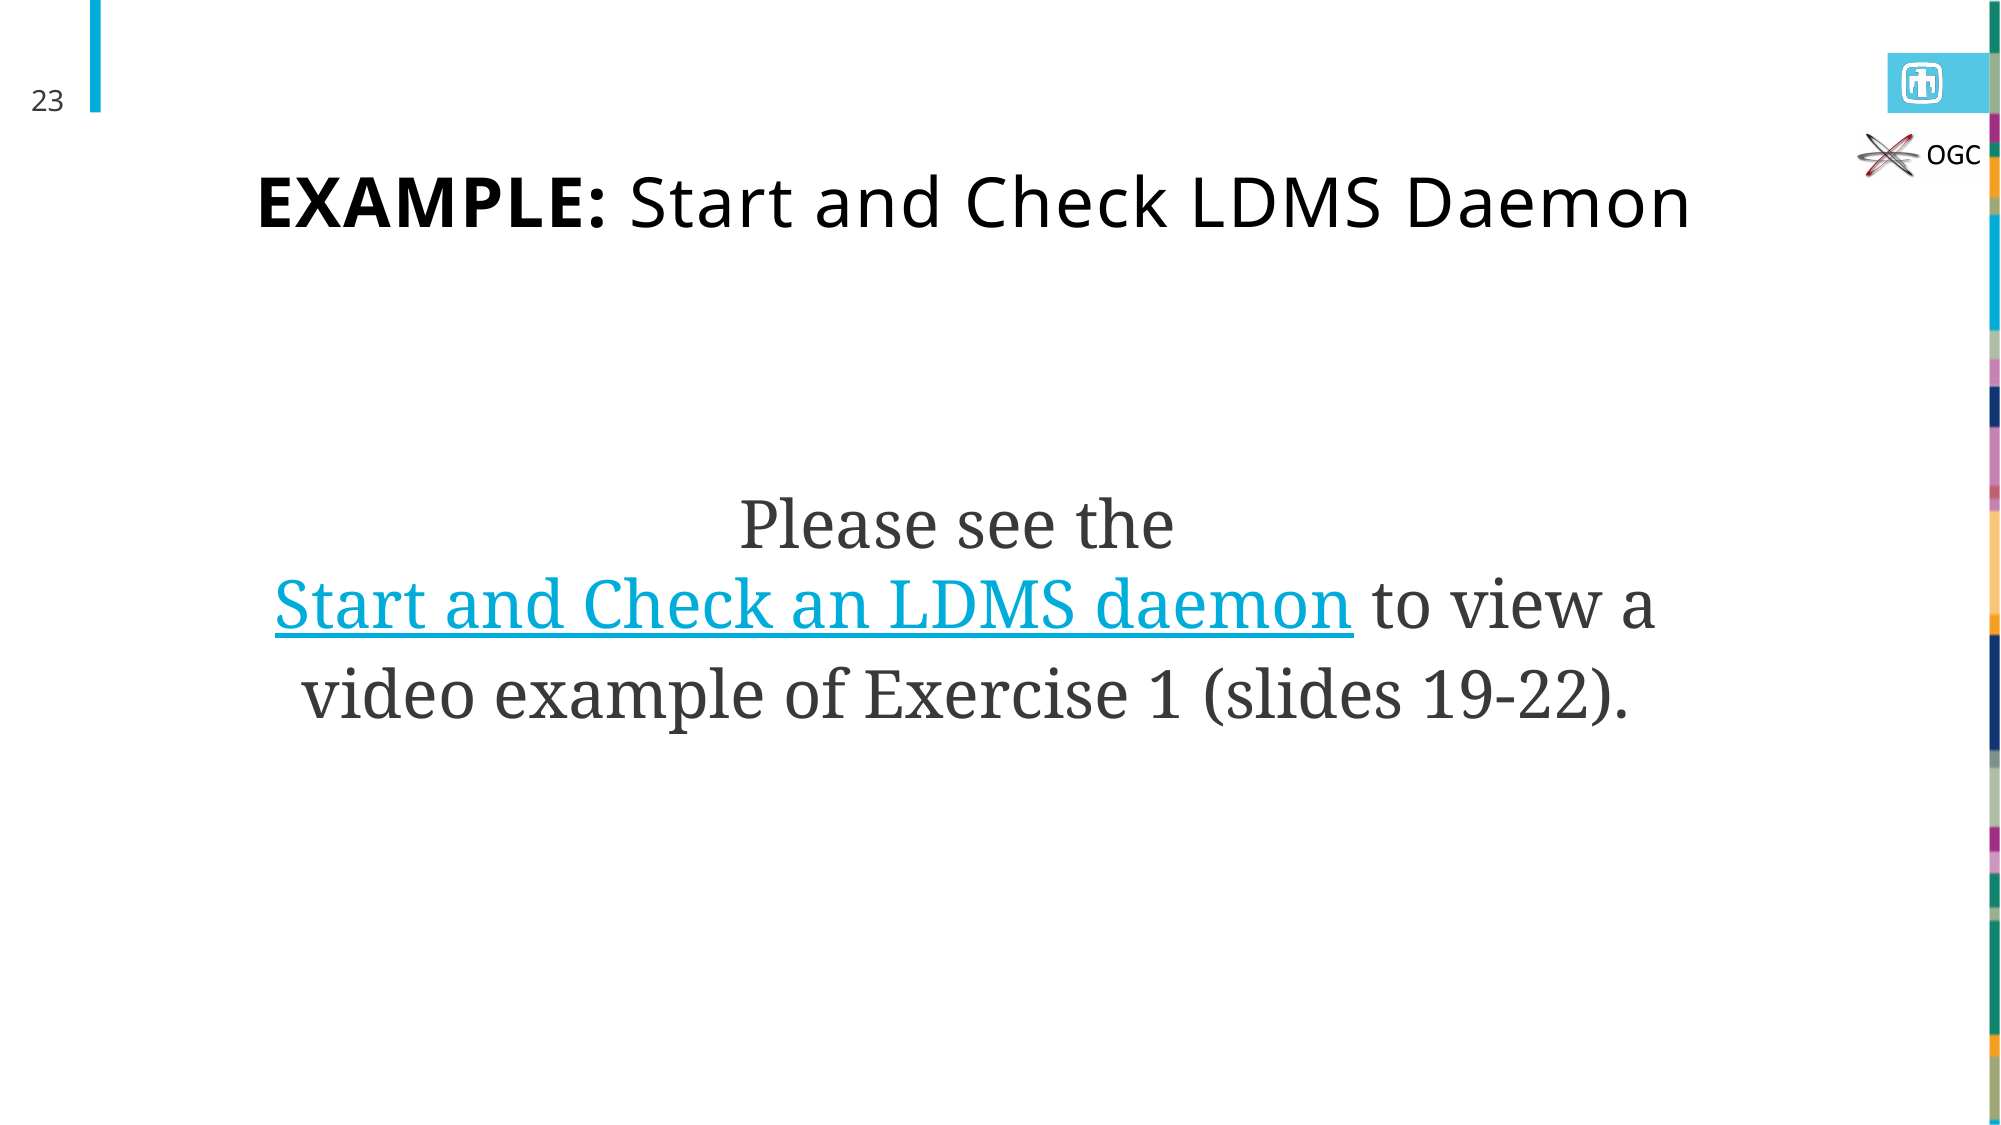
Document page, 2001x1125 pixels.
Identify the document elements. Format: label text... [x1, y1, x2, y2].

text_box Please see the Start and Check an LDMS daemon to view a video example of Exercise 1 (slides 19-22). [206, 474, 1727, 740]
title EXAMPLE: Start and Check LDMS Daemon [240, 163, 1760, 298]
picture [1854, 128, 1987, 182]
picture [1990, 330, 1999, 1120]
picture [1901, 62, 1944, 104]
slide_number 23 [10, 71, 80, 132]
picture [1990, 1, 1999, 215]
